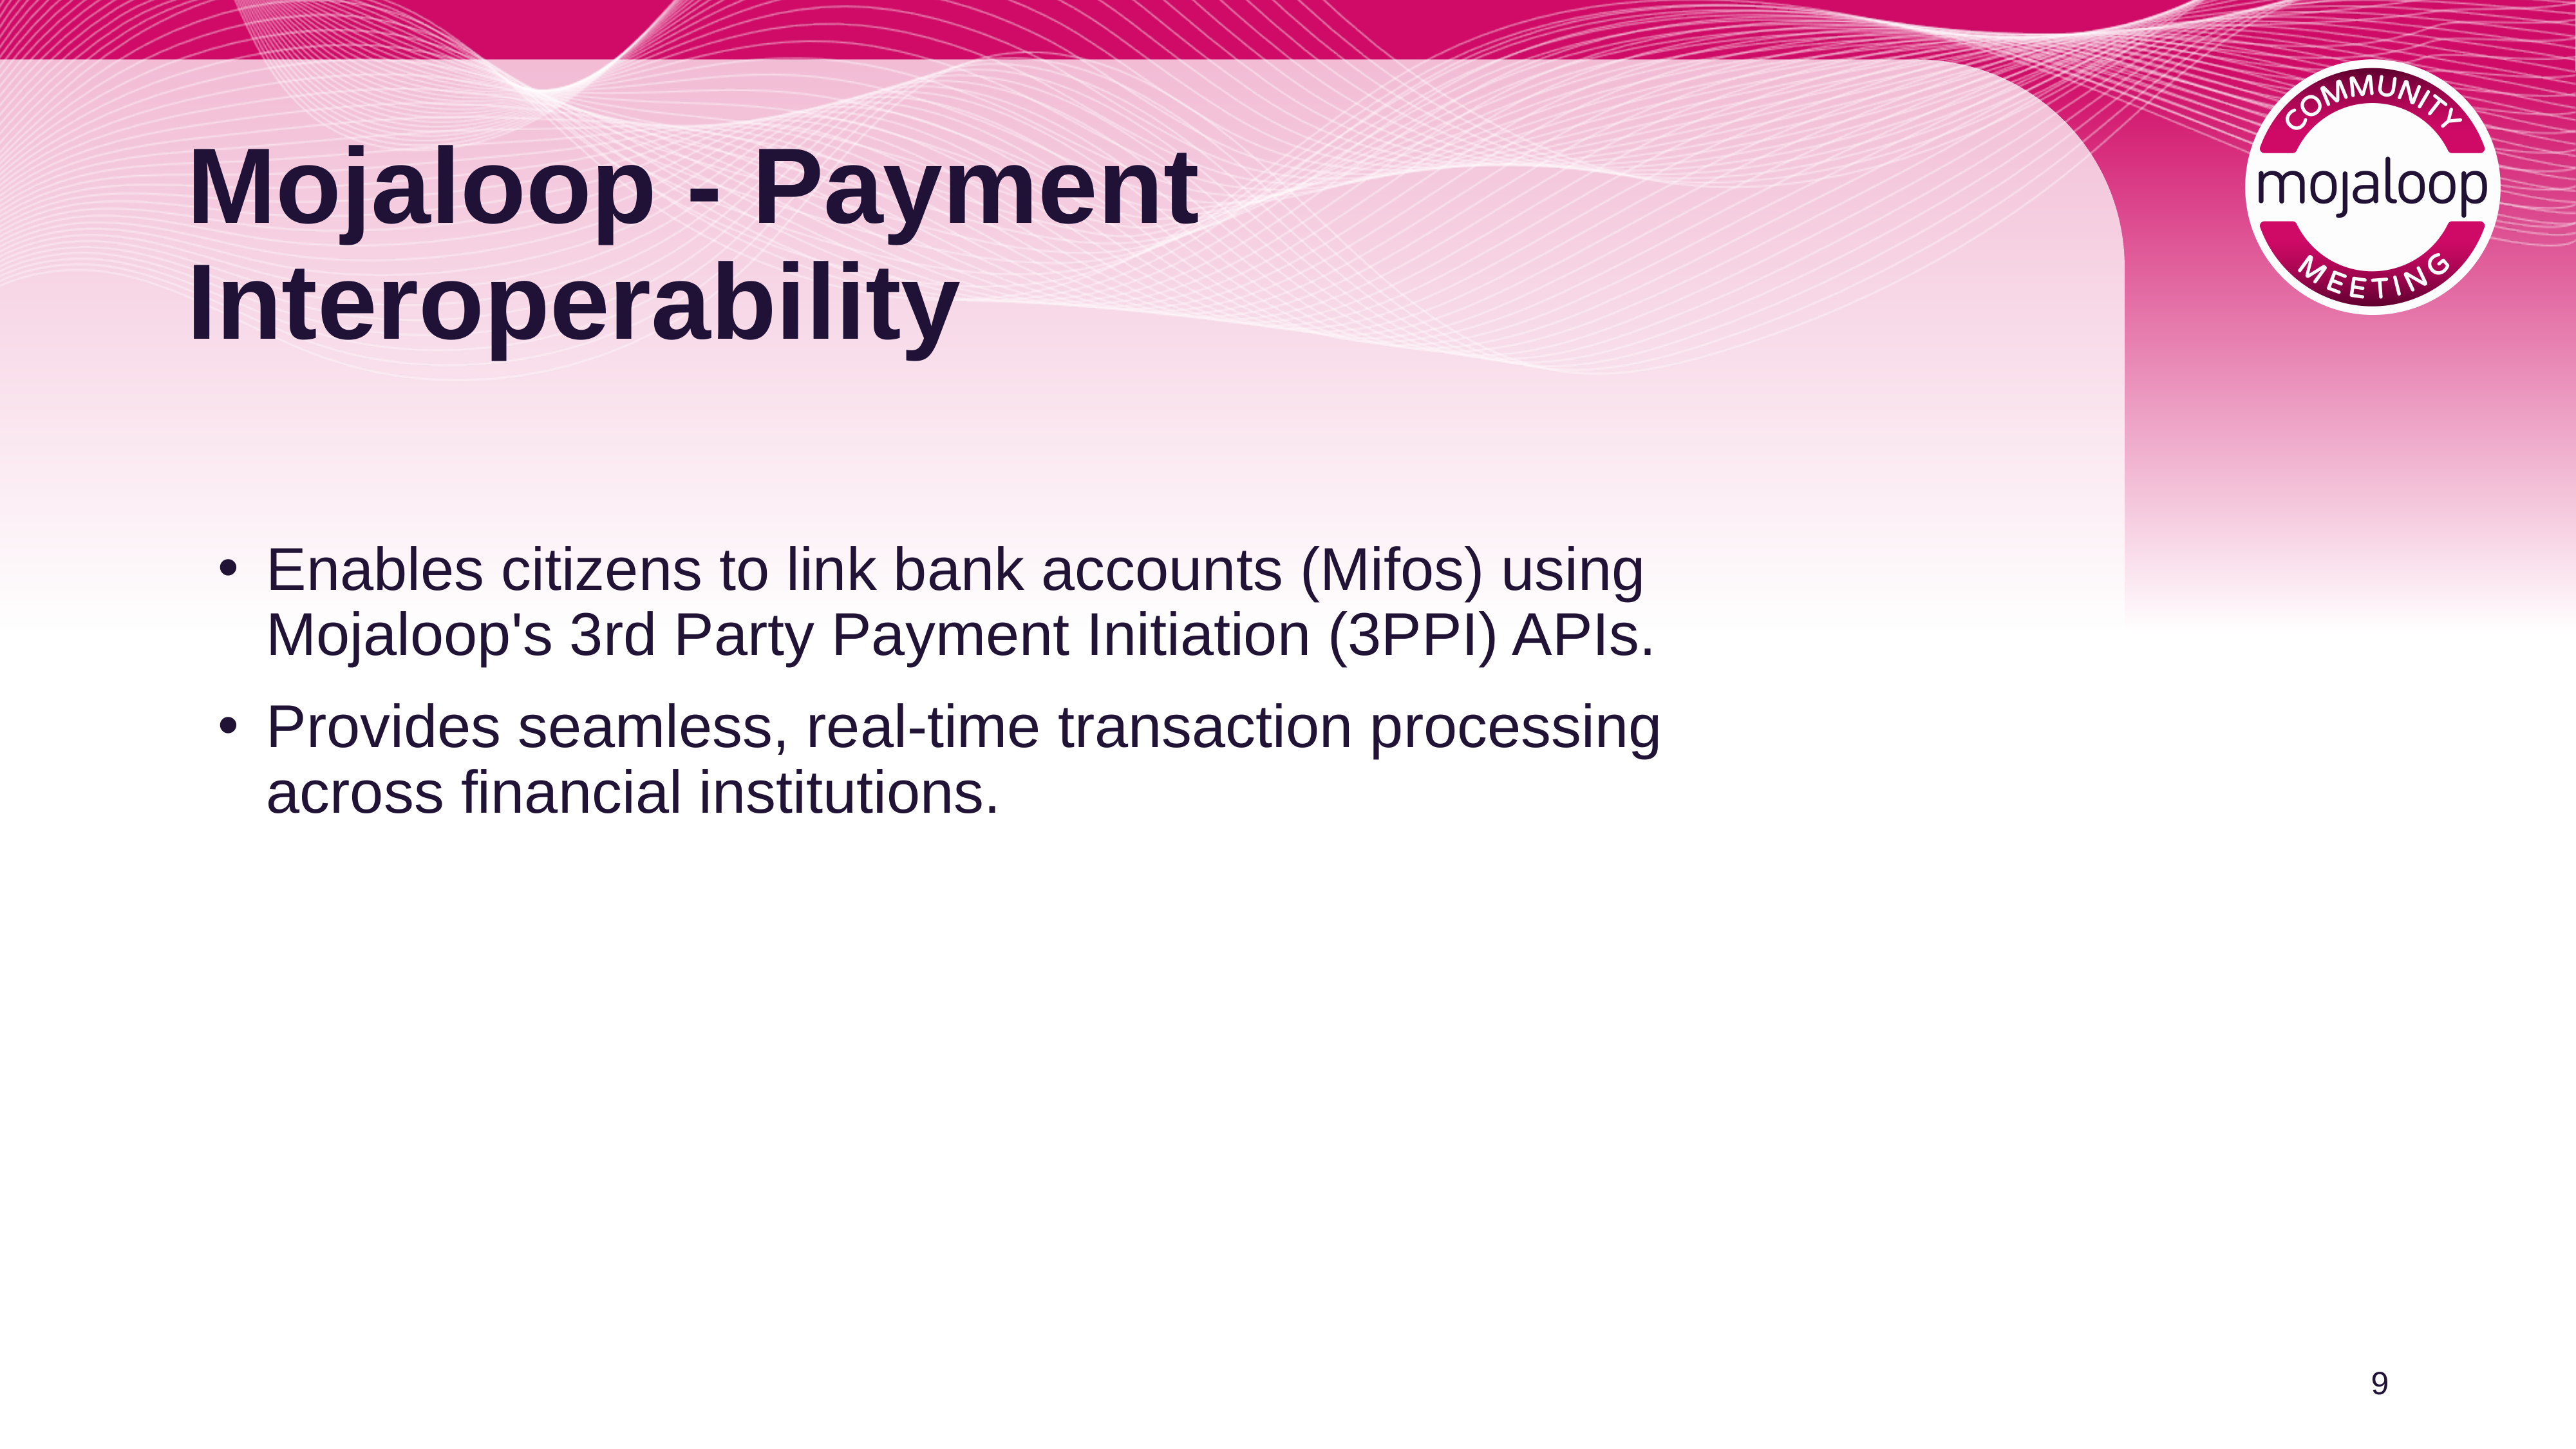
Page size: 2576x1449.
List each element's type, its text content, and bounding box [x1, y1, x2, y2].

title Mojaloop - Payment Interoperability [177, 77, 1709, 415]
slide_number ‹#› [1819, 1343, 2399, 1421]
picture [0, 0, 2576, 558]
list Enables citizens to link bank accounts (Mifos) using Mojaloop's 3rd Party Payment Initiation (3PPI) APIs. Provides seamless, real-time transaction processing across financial institutions. [208, 533, 1741, 1343]
